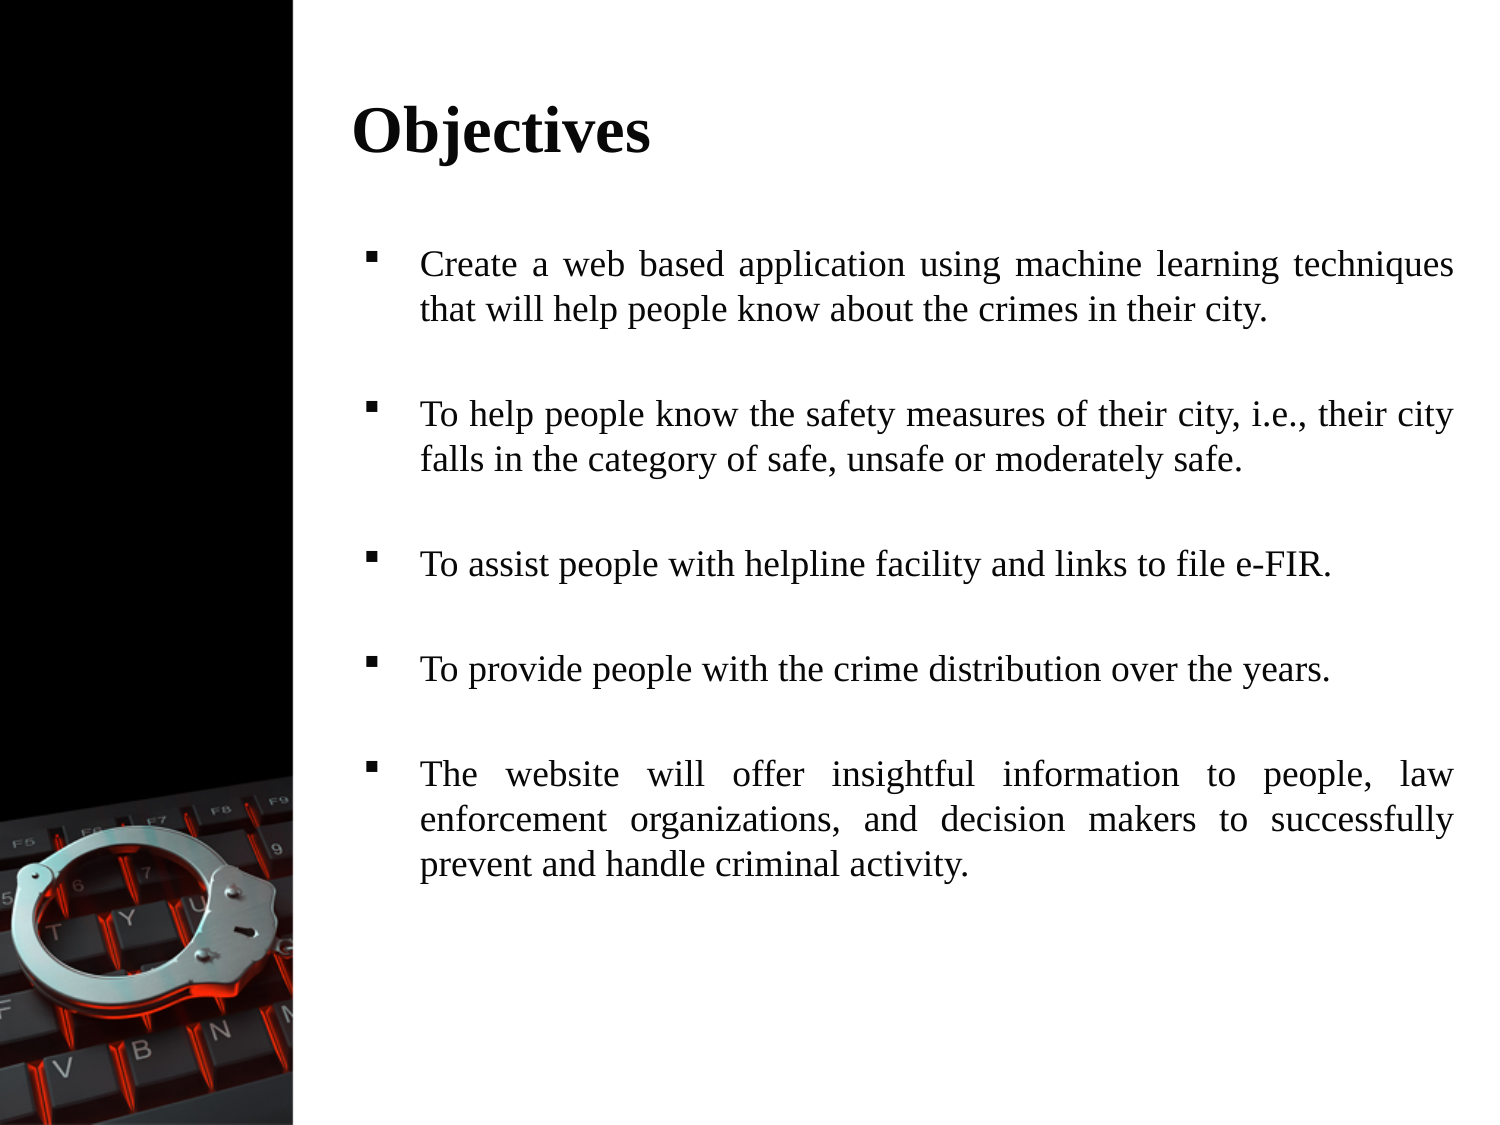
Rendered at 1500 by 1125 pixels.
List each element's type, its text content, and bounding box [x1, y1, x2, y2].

picture [0, 0, 1500, 1125]
list Create a web based application using machine learning techniques that will help people know about the crimes in their city. To help people know the safety measures of their city, i.e., their city falls in the category of safe, unsafe or moderately safe. To assist people with helpline facility and links to file e-FIR. To provide people with the crime distribution over the years. The website will offer insightful information to people, law enforcement organizations, and decision makers to successfully prevent and handle criminal activity. [348, 231, 1471, 1083]
title Objectives [336, 66, 1259, 185]
